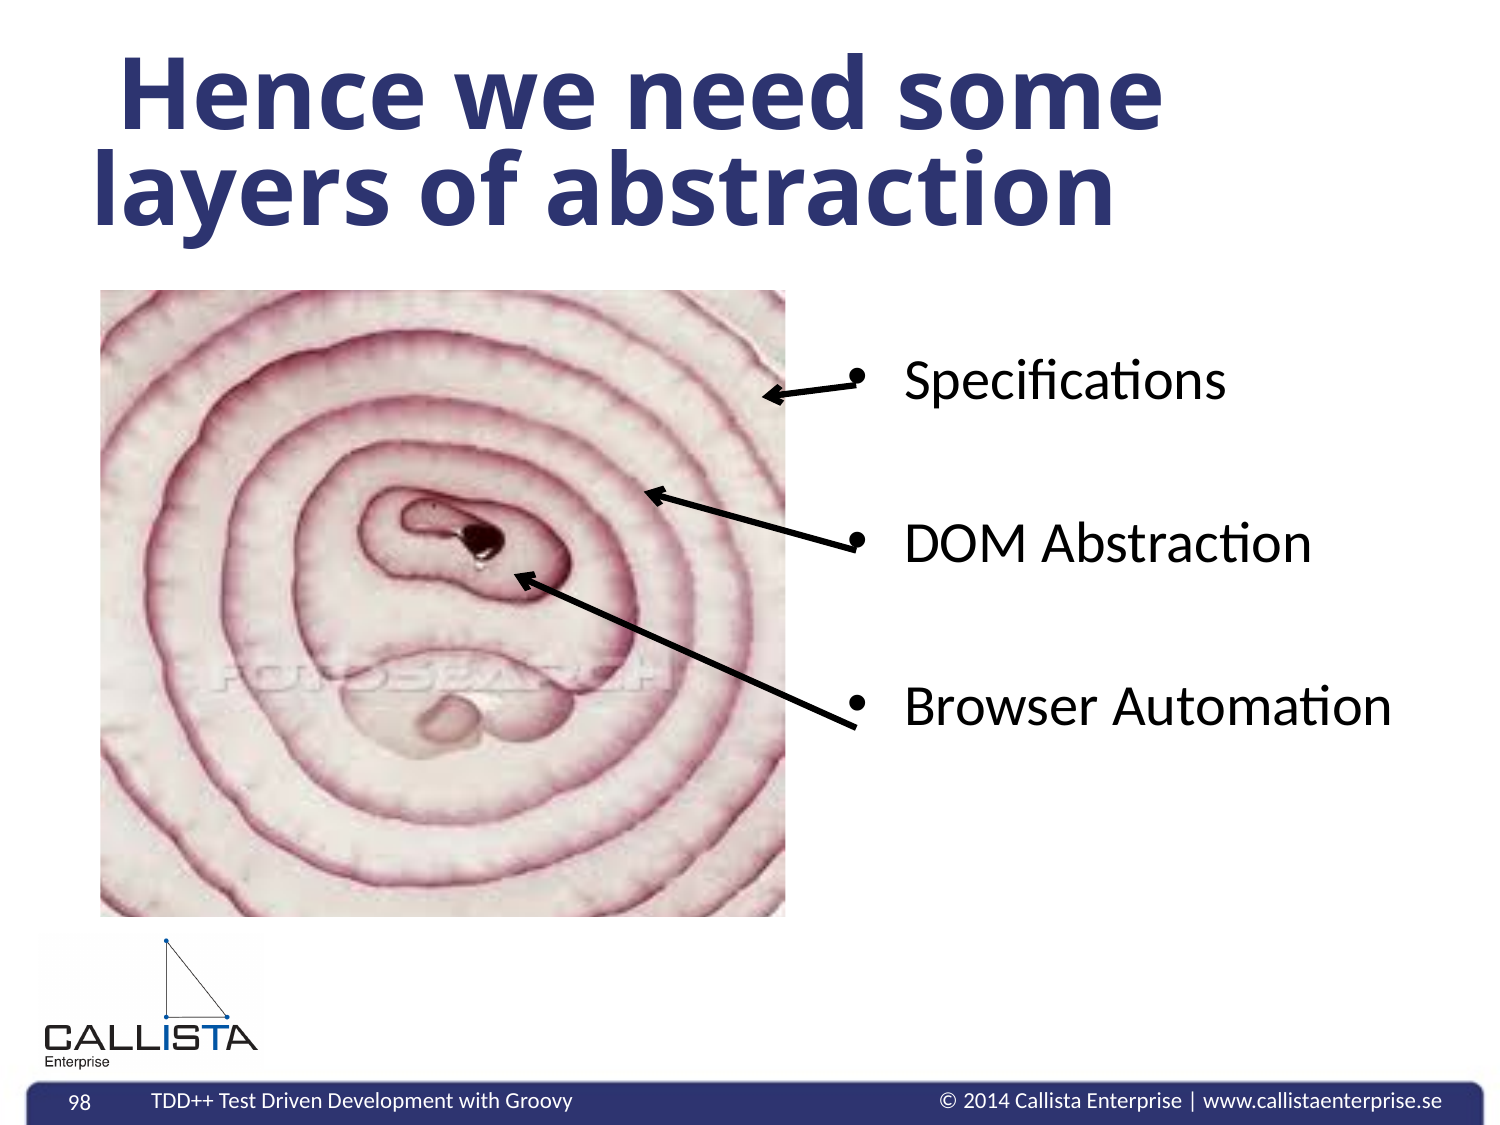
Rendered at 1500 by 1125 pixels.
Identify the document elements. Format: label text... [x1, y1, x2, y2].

list Specifications DOM Abstraction Browser Automation [832, 333, 1425, 846]
picture [0, 0, 1500, 1125]
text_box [643, 491, 857, 551]
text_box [513, 573, 857, 729]
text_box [761, 384, 857, 398]
title Hence we need some layers of abstraction [75, 45, 1425, 233]
